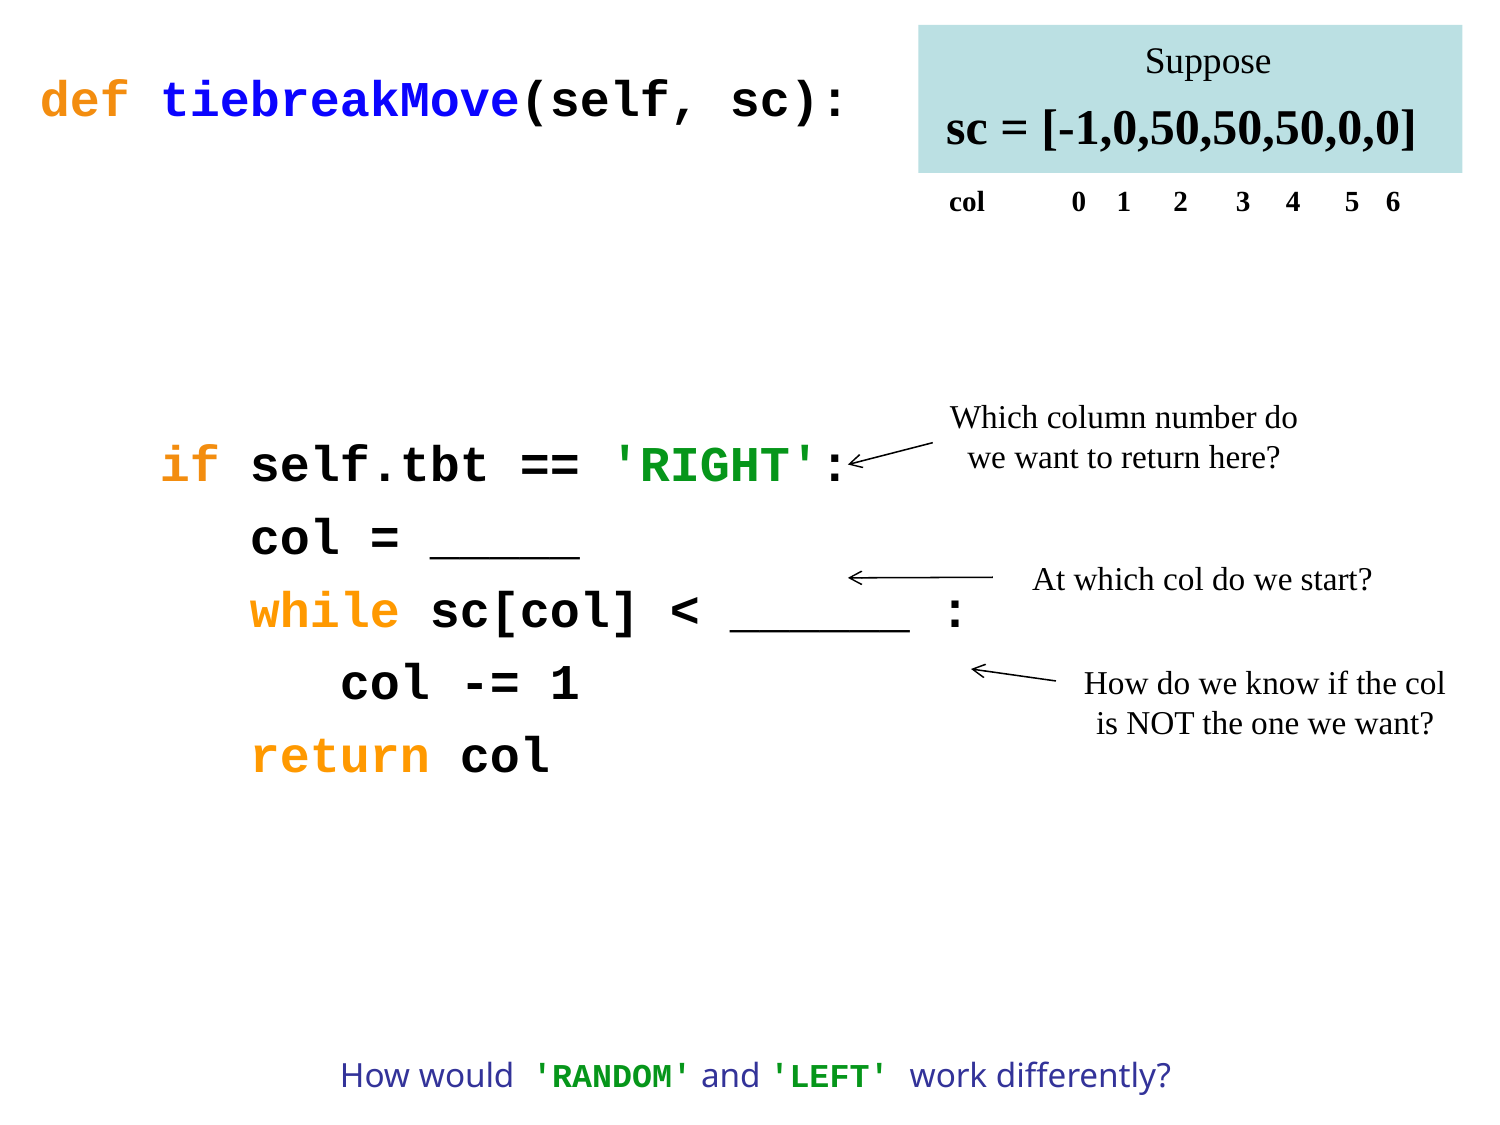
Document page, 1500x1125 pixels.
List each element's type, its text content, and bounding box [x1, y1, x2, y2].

text_box sc = [-1,0,50,50,50,0,0] [931, 87, 1432, 163]
text_box 1 [1101, 174, 1147, 225]
text_box Suppose [1130, 29, 1287, 89]
text_box def tiebreakMove(self, sc): if self.tbt == 'RIGHT': col = _____ while sc[col] < ______ : col -= 1 return col [24, 70, 1213, 790]
text_box How would 'RANDOM' and 'LEFT' work differently? [186, 1047, 1325, 1102]
text_box [918, 24, 1463, 173]
text_box 5 [1330, 174, 1371, 225]
text_box 3 [1221, 174, 1266, 225]
text_box 0 [1056, 174, 1101, 225]
text_box Which column number do we want to return here? [1213, 387, 1334, 483]
text_box 6 [1371, 174, 1416, 225]
text_box 2 [1158, 174, 1203, 225]
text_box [847, 442, 933, 465]
text_box How do we know if the col is NOT the one we want? [1055, 654, 1475, 749]
text_box col [934, 174, 1001, 225]
text_box At which col do we start? [992, 549, 1413, 605]
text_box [970, 668, 1057, 682]
text_box 4 [1270, 174, 1316, 225]
